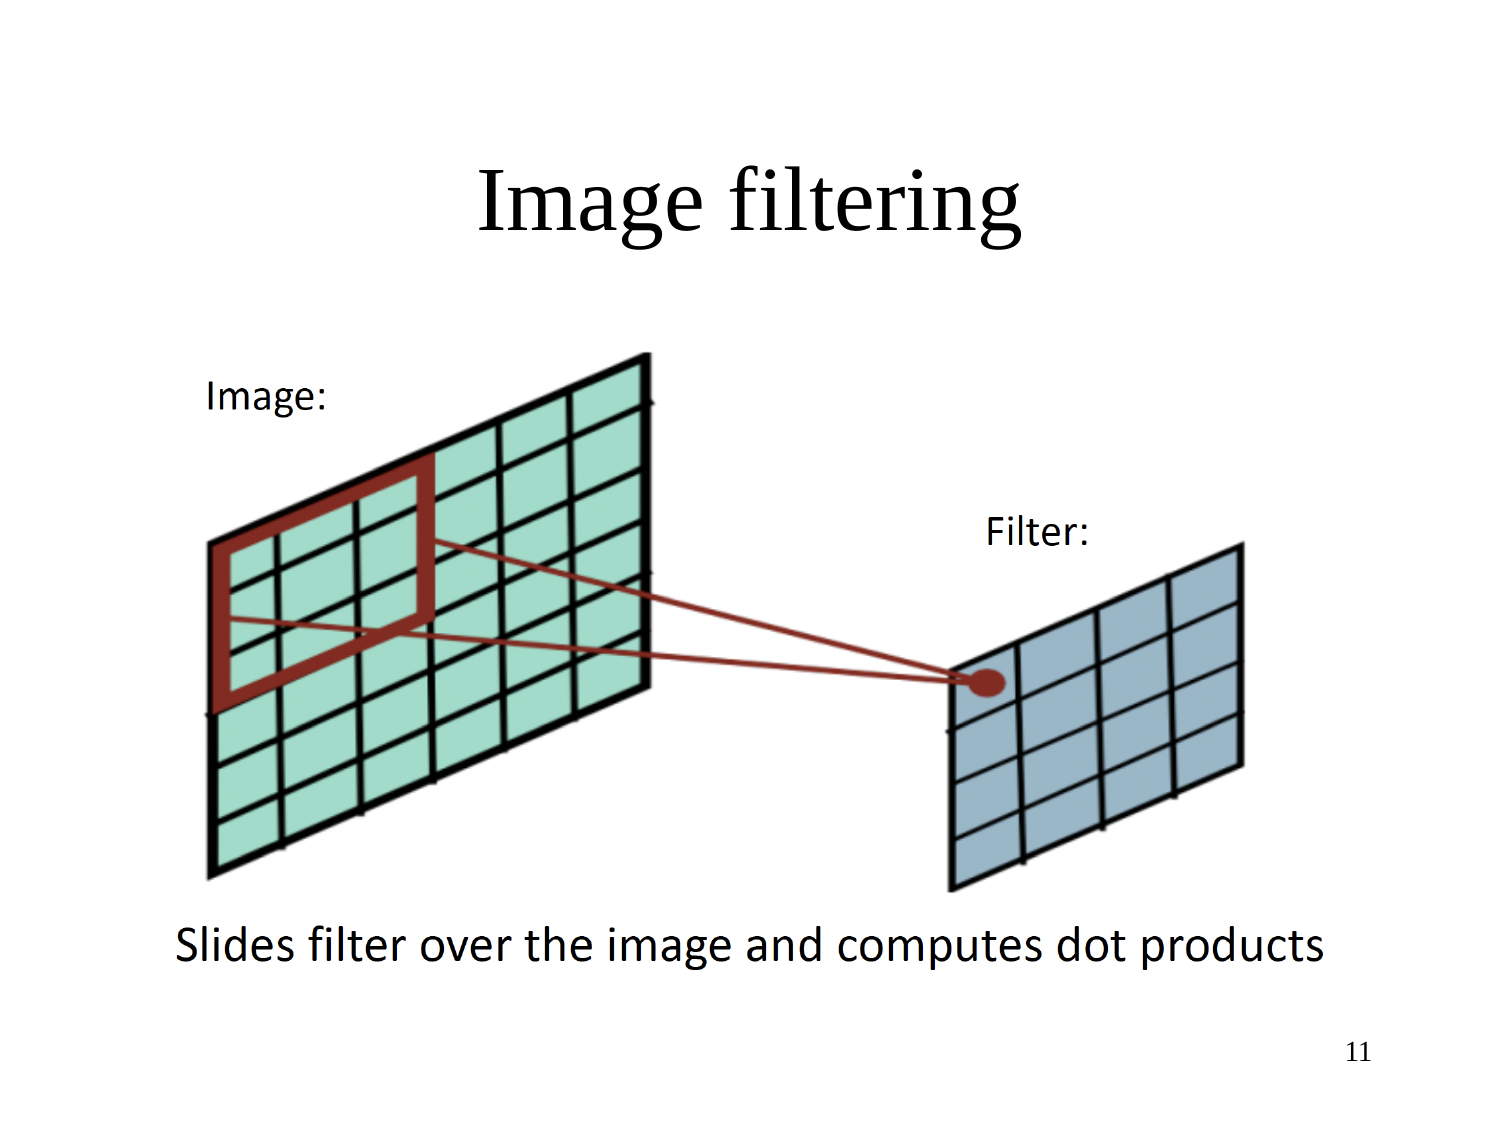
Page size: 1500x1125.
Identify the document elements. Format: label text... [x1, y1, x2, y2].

slide_number 11 [1074, 1024, 1388, 1101]
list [112, 339, 1388, 986]
title Image filtering [112, 99, 1388, 288]
